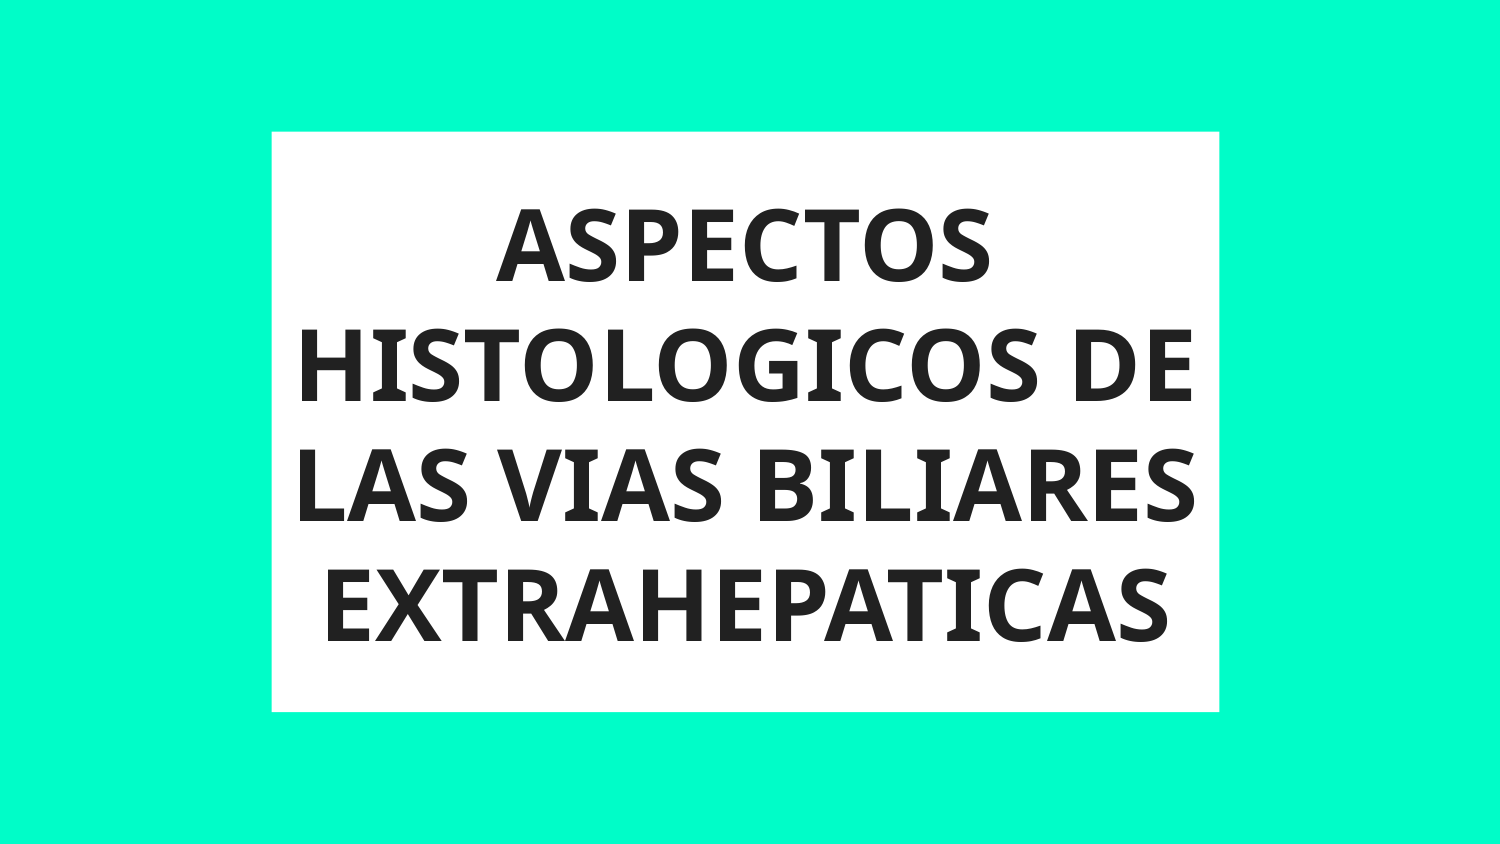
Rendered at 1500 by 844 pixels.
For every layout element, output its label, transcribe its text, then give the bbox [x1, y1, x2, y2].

title ASPECTOS HISTOLOGICOS DE LAS VIAS BILIARES EXTRAHEPATICAS [271, 131, 1220, 713]
